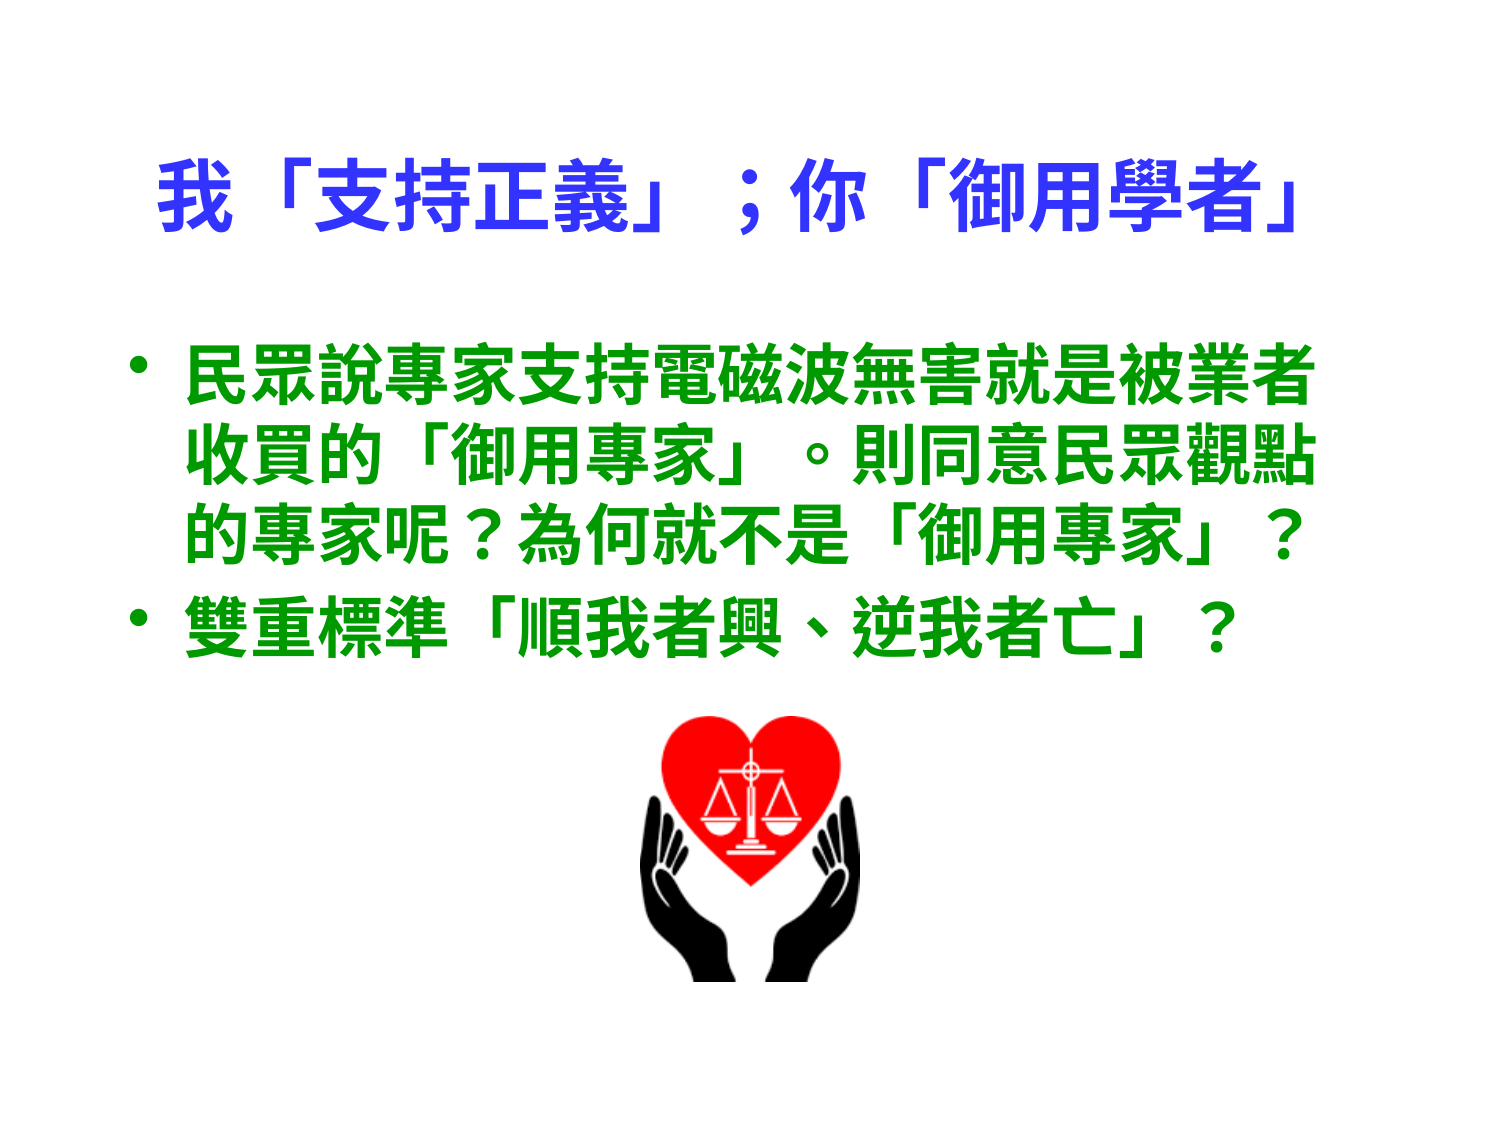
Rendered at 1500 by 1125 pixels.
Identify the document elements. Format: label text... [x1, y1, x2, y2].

list 民眾說專家支持電磁波無害就是被業者收買的「御用專家」。則同意民眾觀點的專家呢？為何就不是「御用專家」？ 雙重標準「順我者興、逆我者亡」？ [112, 324, 1388, 1000]
title 我「支持正義」；你「御用學者」 [112, 99, 1388, 288]
picture [640, 715, 860, 983]
